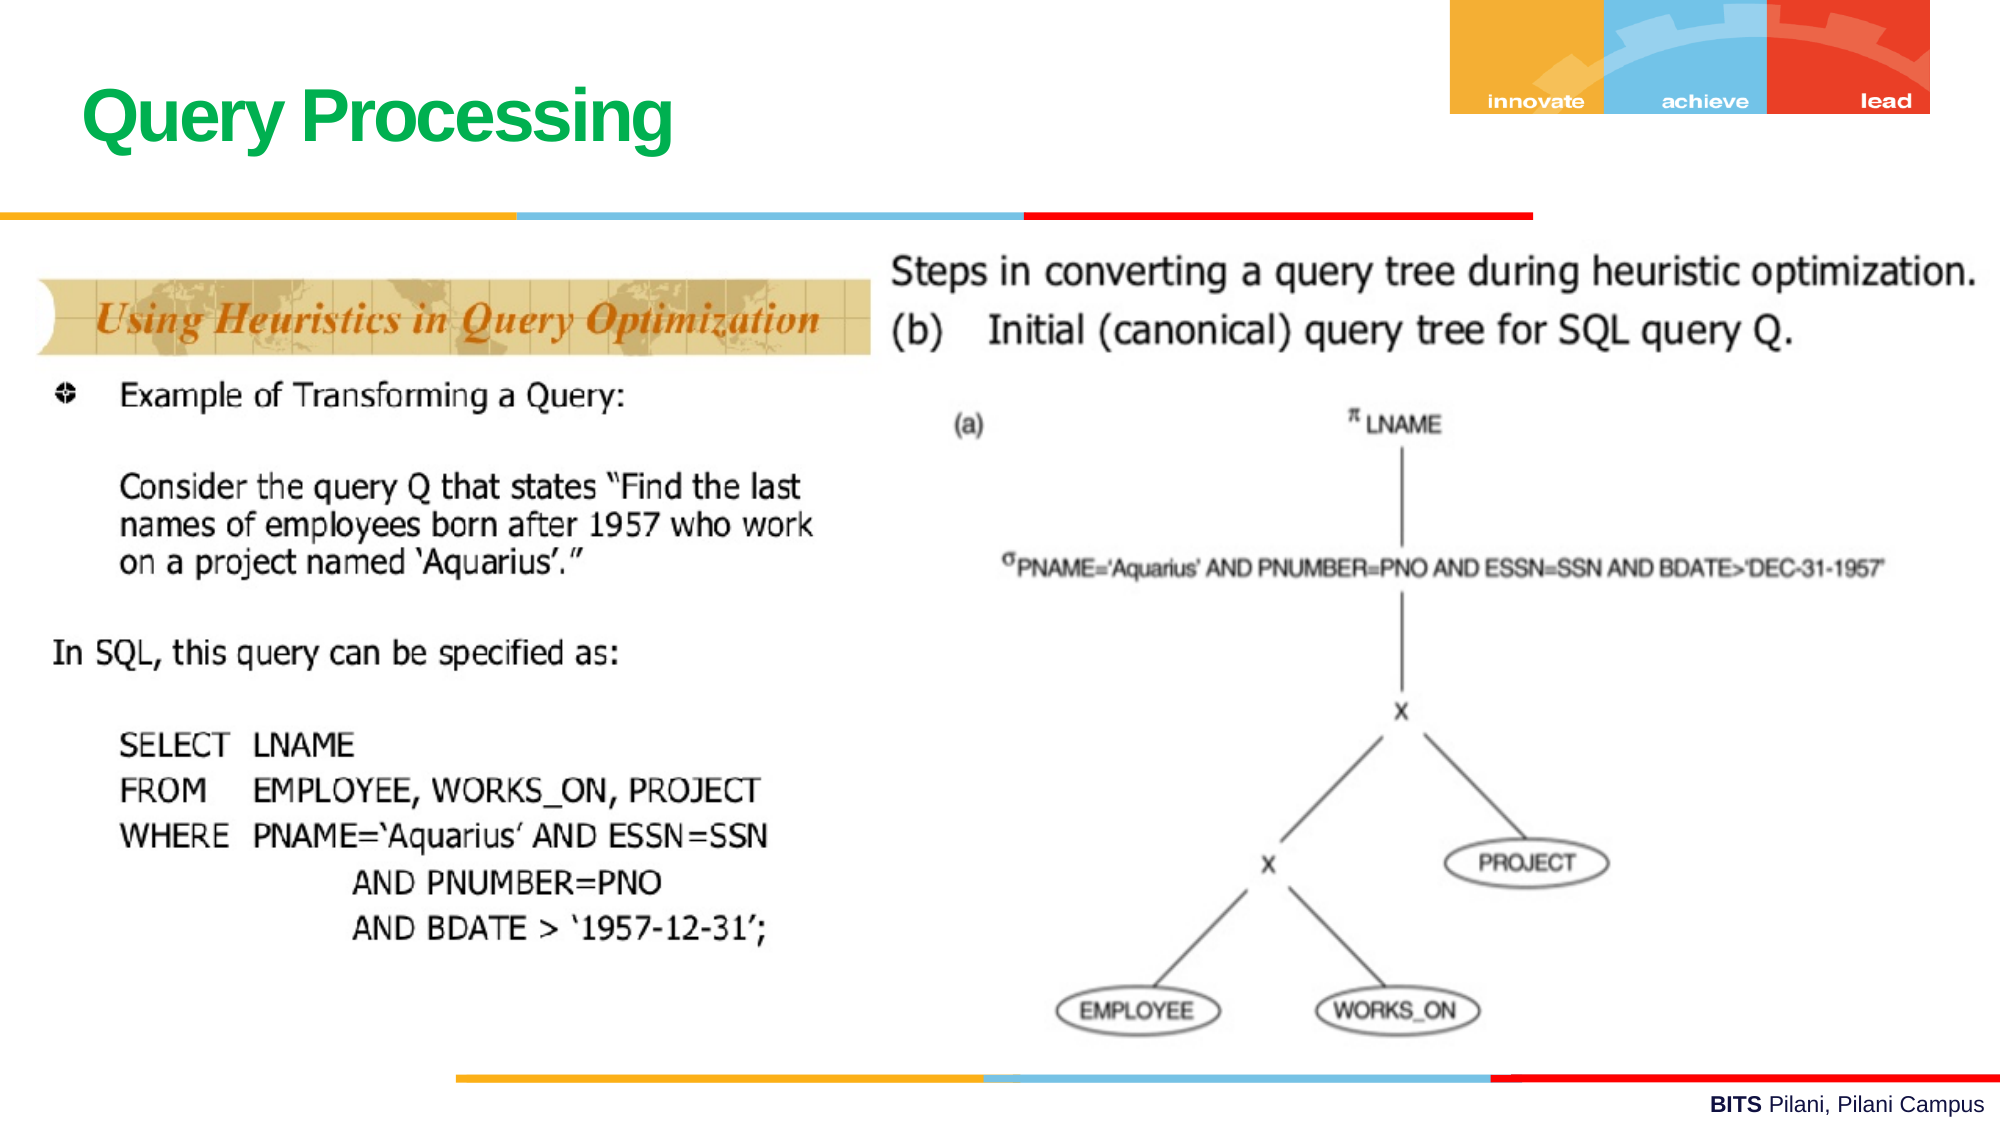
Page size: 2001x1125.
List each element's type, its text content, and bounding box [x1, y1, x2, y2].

picture [35, 239, 2000, 1050]
list Query Processing [66, 24, 1450, 213]
picture [1449, 0, 1930, 114]
